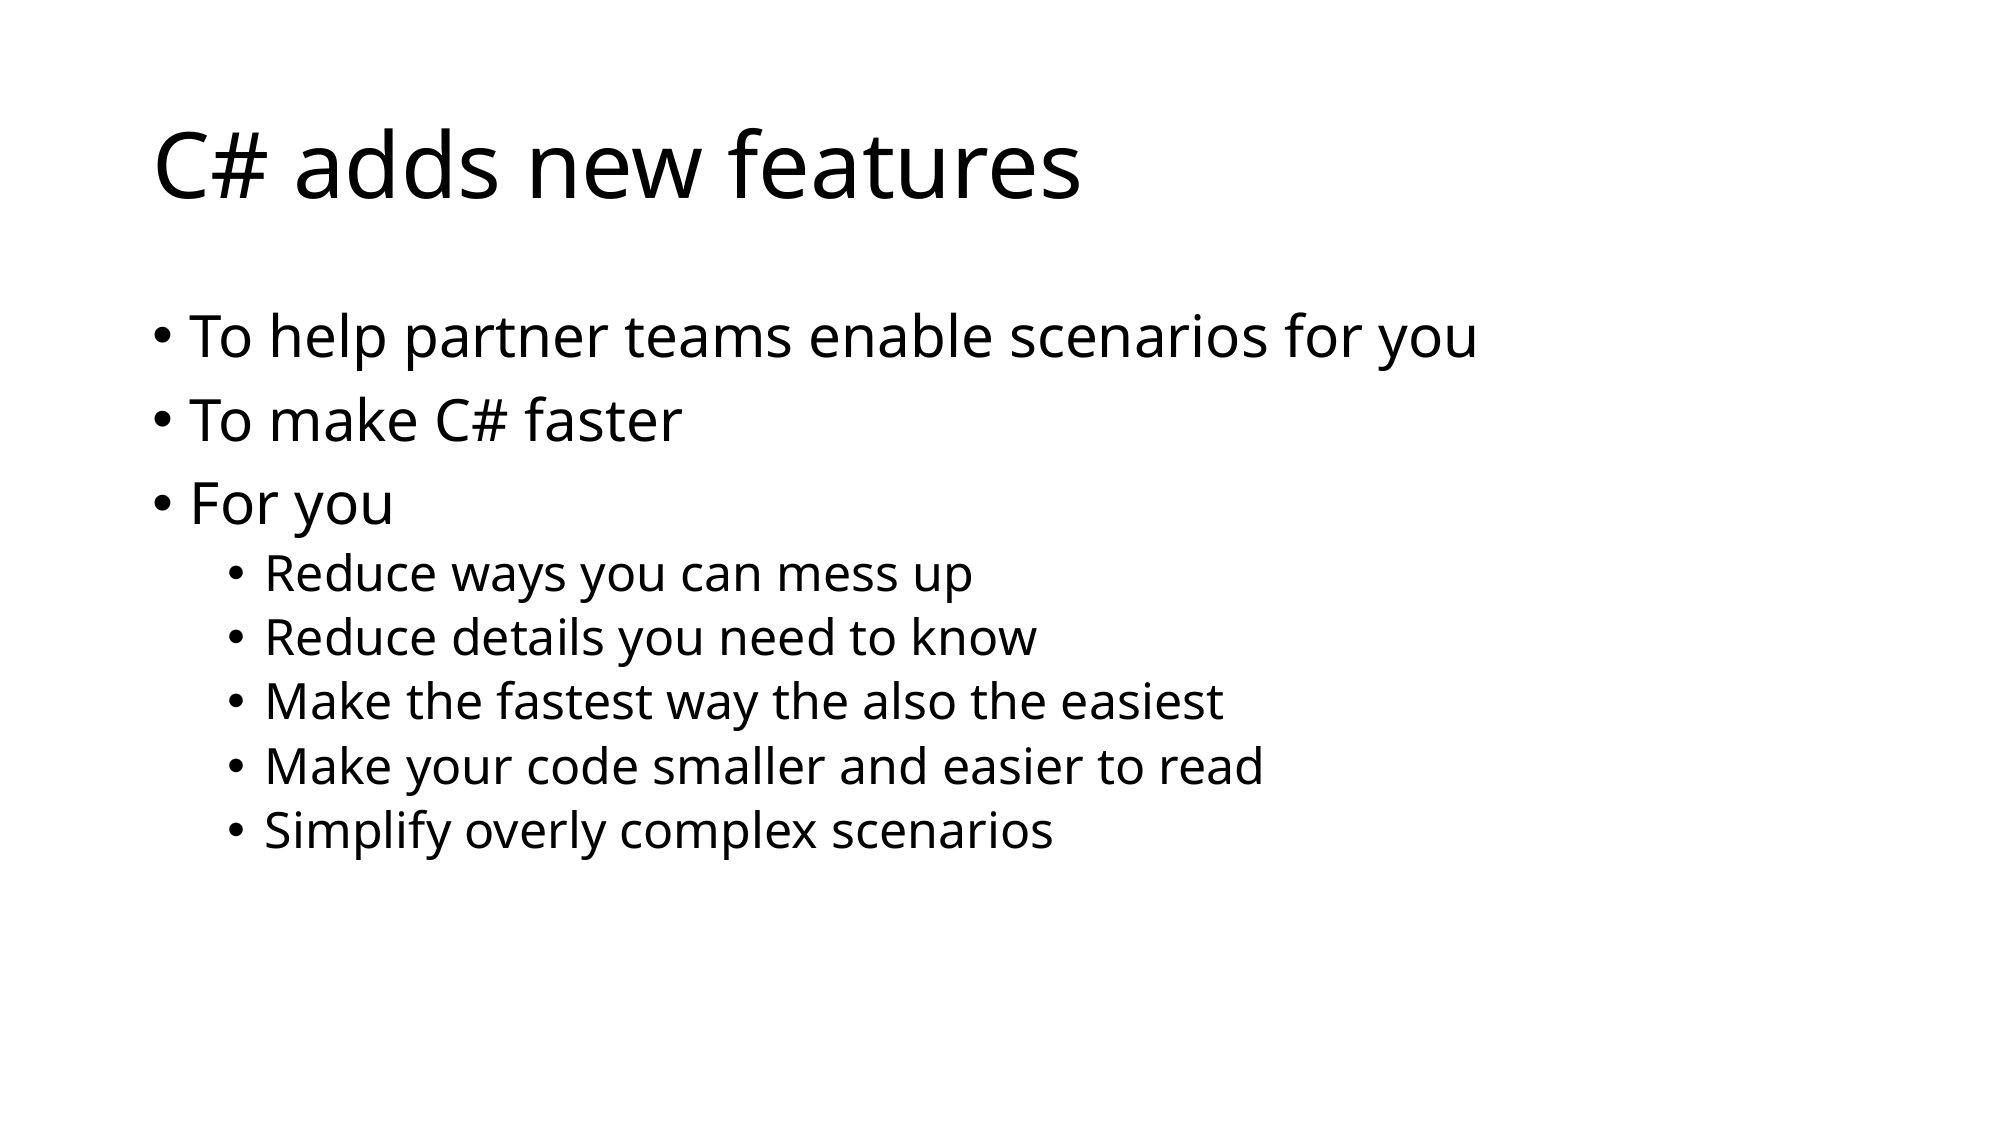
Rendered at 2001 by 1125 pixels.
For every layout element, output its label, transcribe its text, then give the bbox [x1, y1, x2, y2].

list To help partner teams enable scenarios for you To make C# faster For you Reduce ways you can mess up Reduce details you need to know Make the fastest way the also the easiest Make your code smaller and easier to read Simplify overly complex scenarios [137, 299, 1863, 1014]
title C# adds new features [137, 59, 1863, 278]
